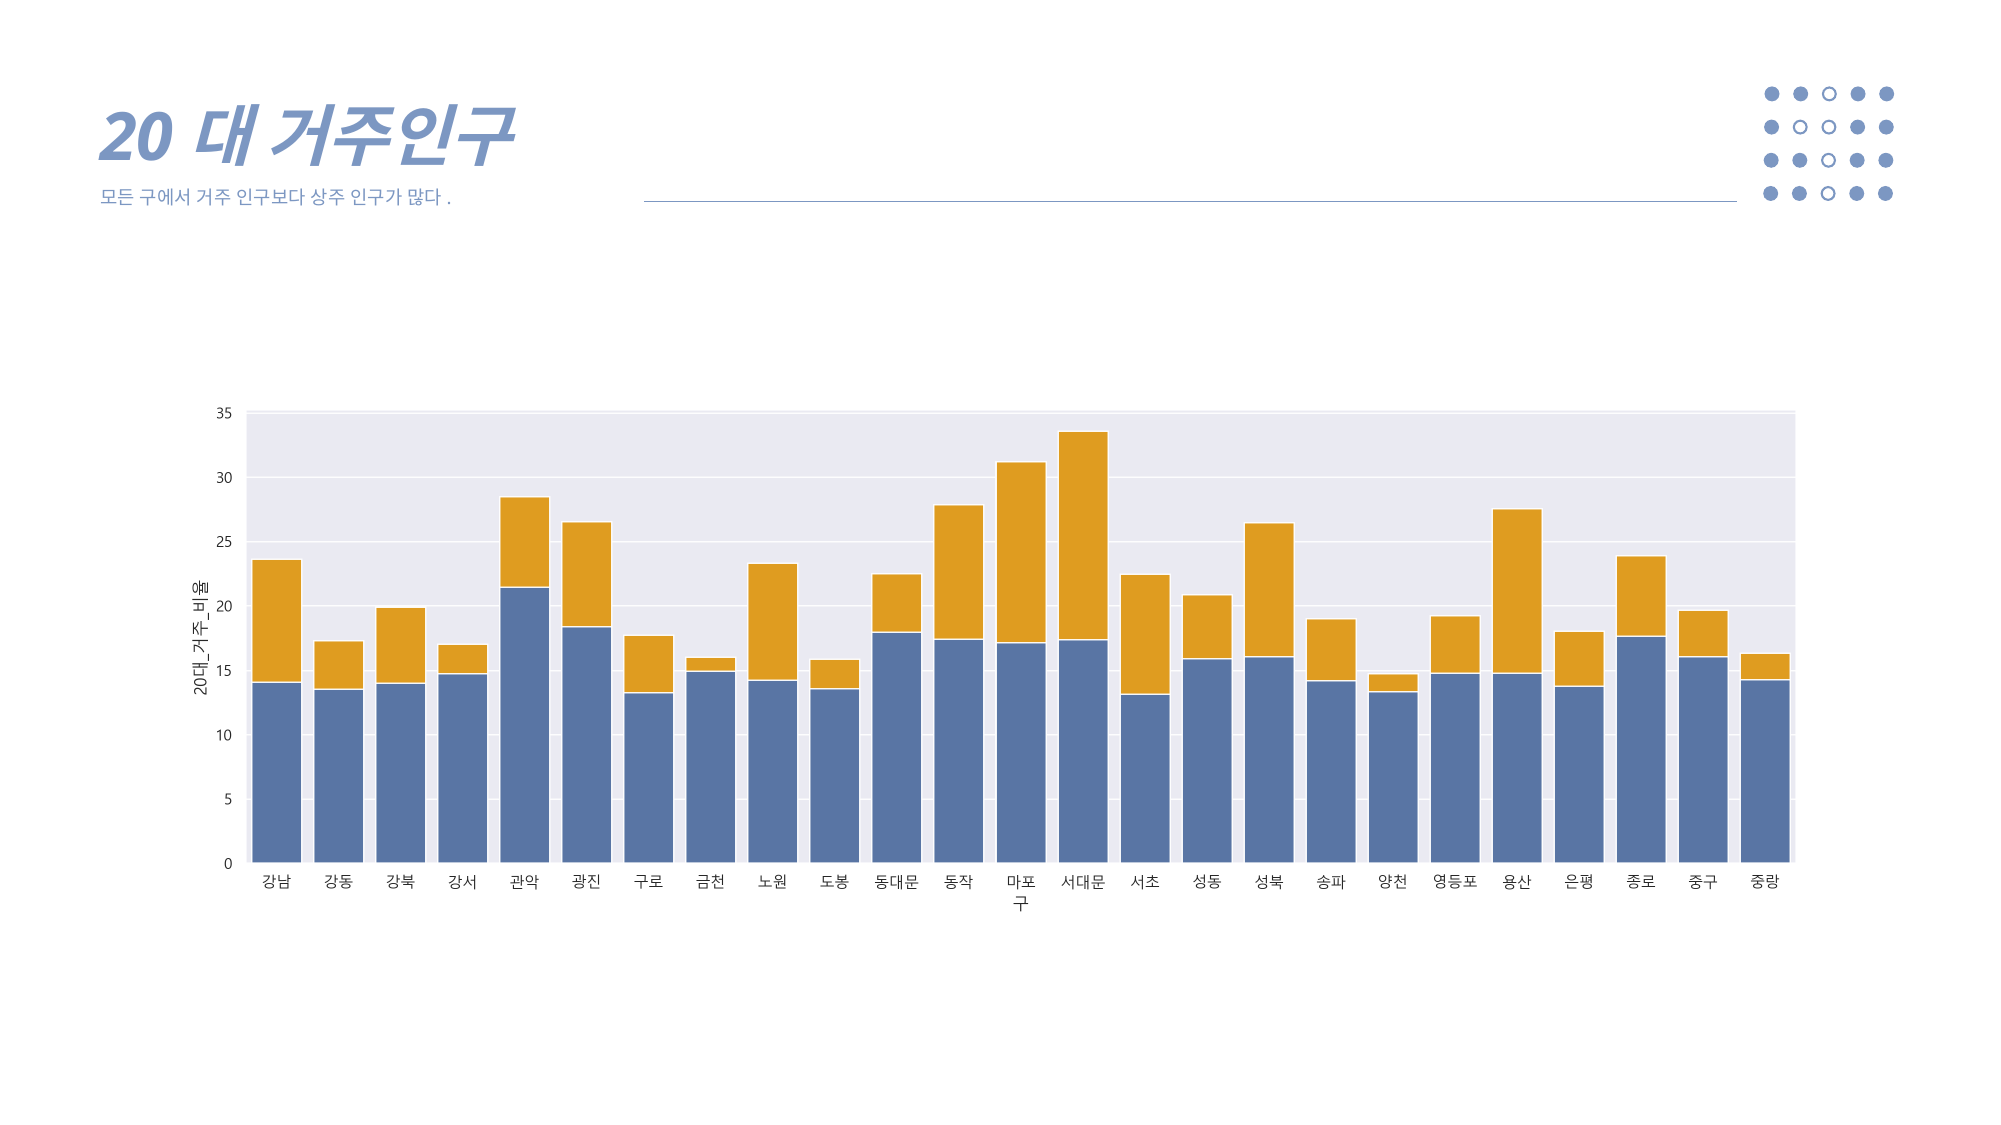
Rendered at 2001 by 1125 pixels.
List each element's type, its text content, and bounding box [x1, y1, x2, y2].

text_box [1792, 152, 1808, 168]
text_box [1764, 86, 1780, 102]
text_box [1877, 185, 1893, 201]
text_box 20대 거주인구 모든 구에서 거주 인구보다 상주 인구가 많다. [85, 46, 1028, 216]
text_box [1792, 119, 1808, 135]
text_box [1879, 86, 1895, 102]
text_box [1763, 185, 1779, 201]
text_box [1821, 119, 1837, 135]
text_box [1850, 86, 1866, 102]
text_box [1821, 86, 1837, 102]
text_box [1764, 119, 1780, 135]
text_box [1878, 119, 1894, 135]
picture [0, 337, 1996, 938]
text_box [1849, 152, 1865, 168]
text_box [1850, 119, 1866, 135]
text_box [1820, 185, 1836, 201]
text_box [1793, 86, 1809, 102]
text_box [1821, 152, 1837, 168]
text_box [1878, 152, 1894, 168]
text_box [1849, 185, 1865, 201]
text_box [1763, 152, 1779, 168]
text_box [1791, 185, 1807, 201]
